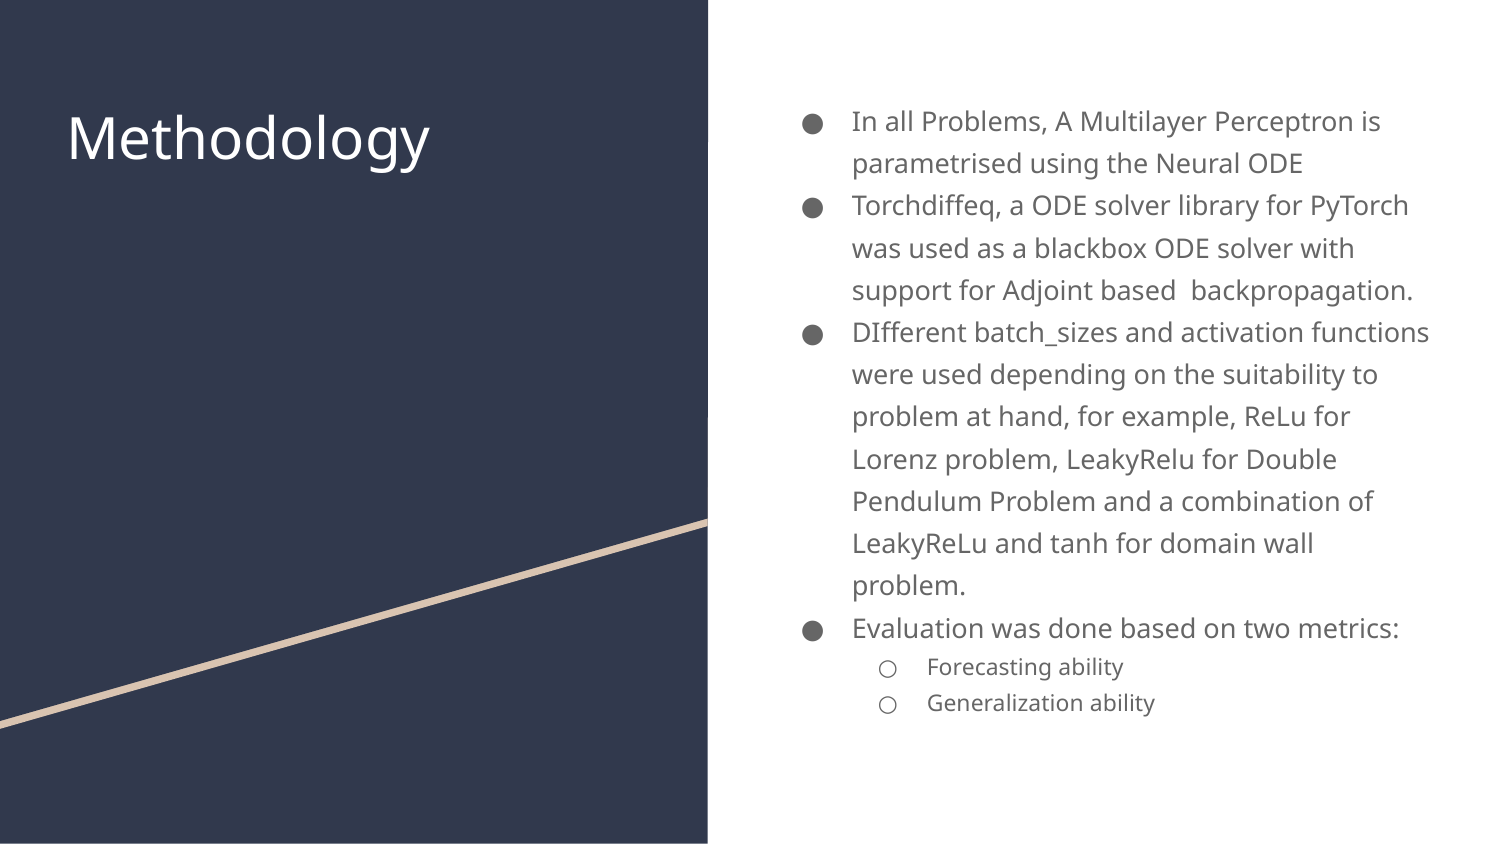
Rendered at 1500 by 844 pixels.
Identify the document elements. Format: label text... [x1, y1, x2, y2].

list In all Problems, A Multilayer Perceptron is parametrised using the Neural ODE Torchdiffeq, a ODE solver library for PyTorch was used as a blackbox ODE solver with support for Adjoint based backpropagation. DIfferent batch_sizes and activation functions were used depending on the suitability to problem at hand, for example, ReLu for Lorenz problem, LeakyRelu for Double Pendulum Problem and a combination of LeakyReLu and tanh for domain wall problem. Evaluation was done based on two metrics: Forecasting ability Generalization ability [761, 82, 1446, 755]
title Methodology [51, 82, 660, 494]
